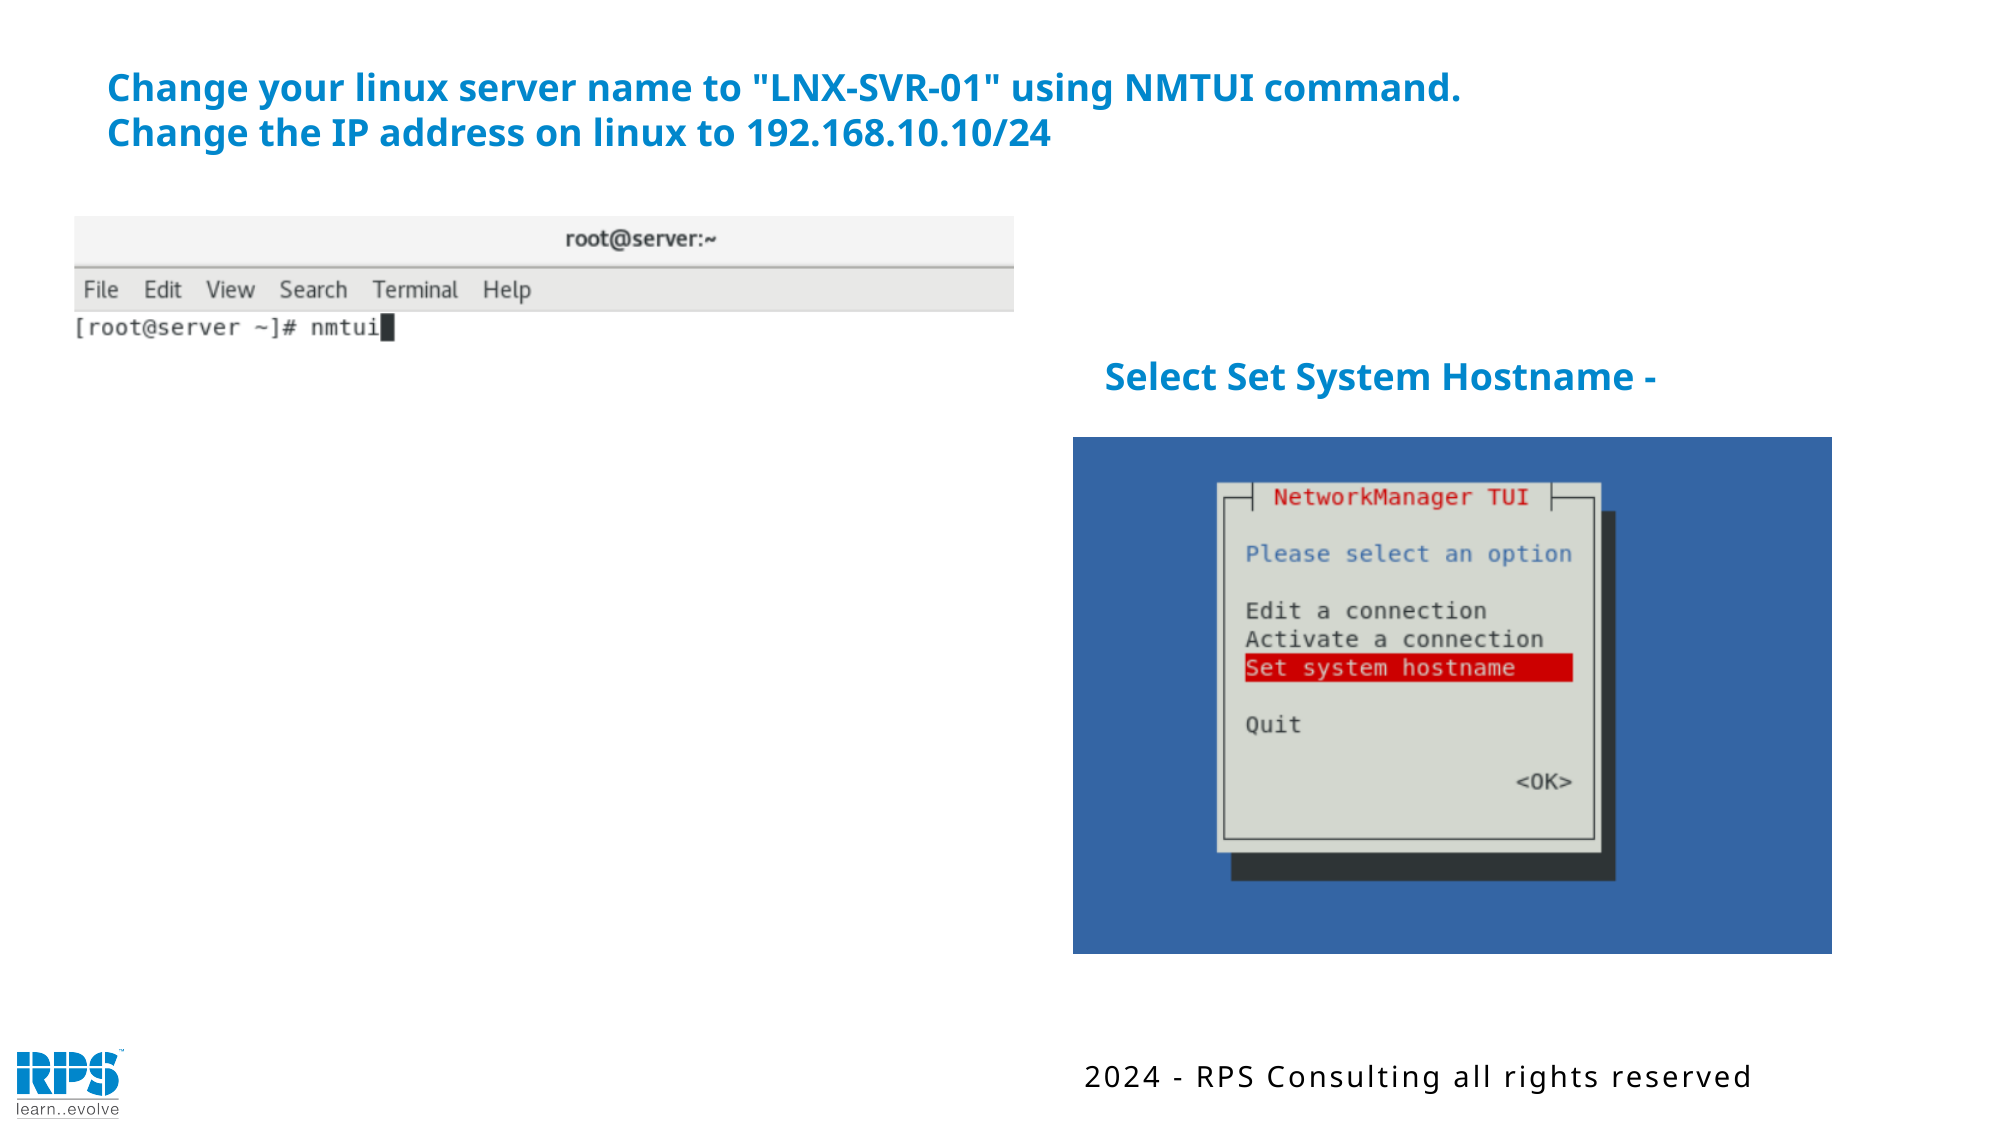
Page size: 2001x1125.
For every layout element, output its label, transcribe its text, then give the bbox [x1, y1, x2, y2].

picture [17, 1048, 125, 1120]
slide_number [1412, 1042, 1863, 1103]
picture [1073, 437, 1832, 955]
picture [73, 215, 1015, 613]
text_box Select Set System Hostname - [1090, 345, 1682, 406]
text_box Change your linux server name to "LNX-SVR-01" using NMTUI command. Change the IP address on linux to 192.168.10.10/24 [92, 56, 1488, 162]
text_box 2024 - RPS Consulting all rights reserved [725, 1052, 1412, 1094]
